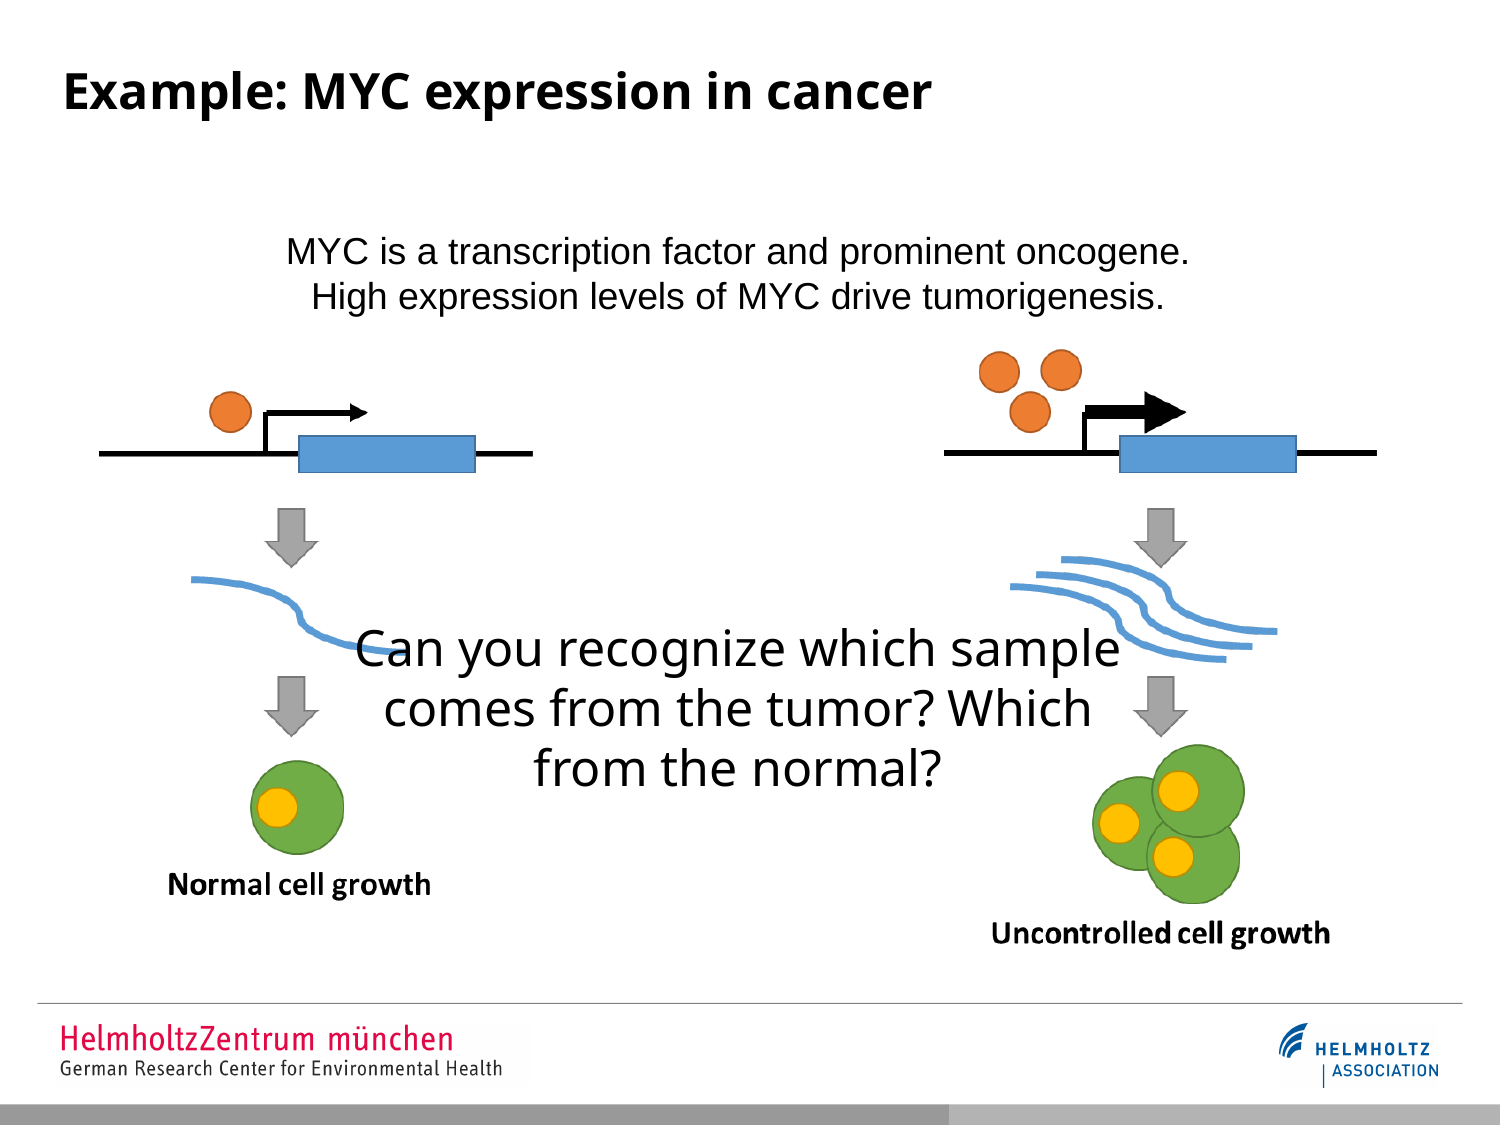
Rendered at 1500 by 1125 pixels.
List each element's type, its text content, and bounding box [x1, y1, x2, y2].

picture [58, 1024, 530, 1087]
picture [99, 349, 1378, 973]
picture [1279, 1023, 1438, 1088]
text_box MYC is a transcription factor and prominent oncogene. High expression levels of MYC drive tumorigenesis. [271, 219, 1206, 325]
title Example: MYC expression in cancer [47, 52, 1401, 200]
